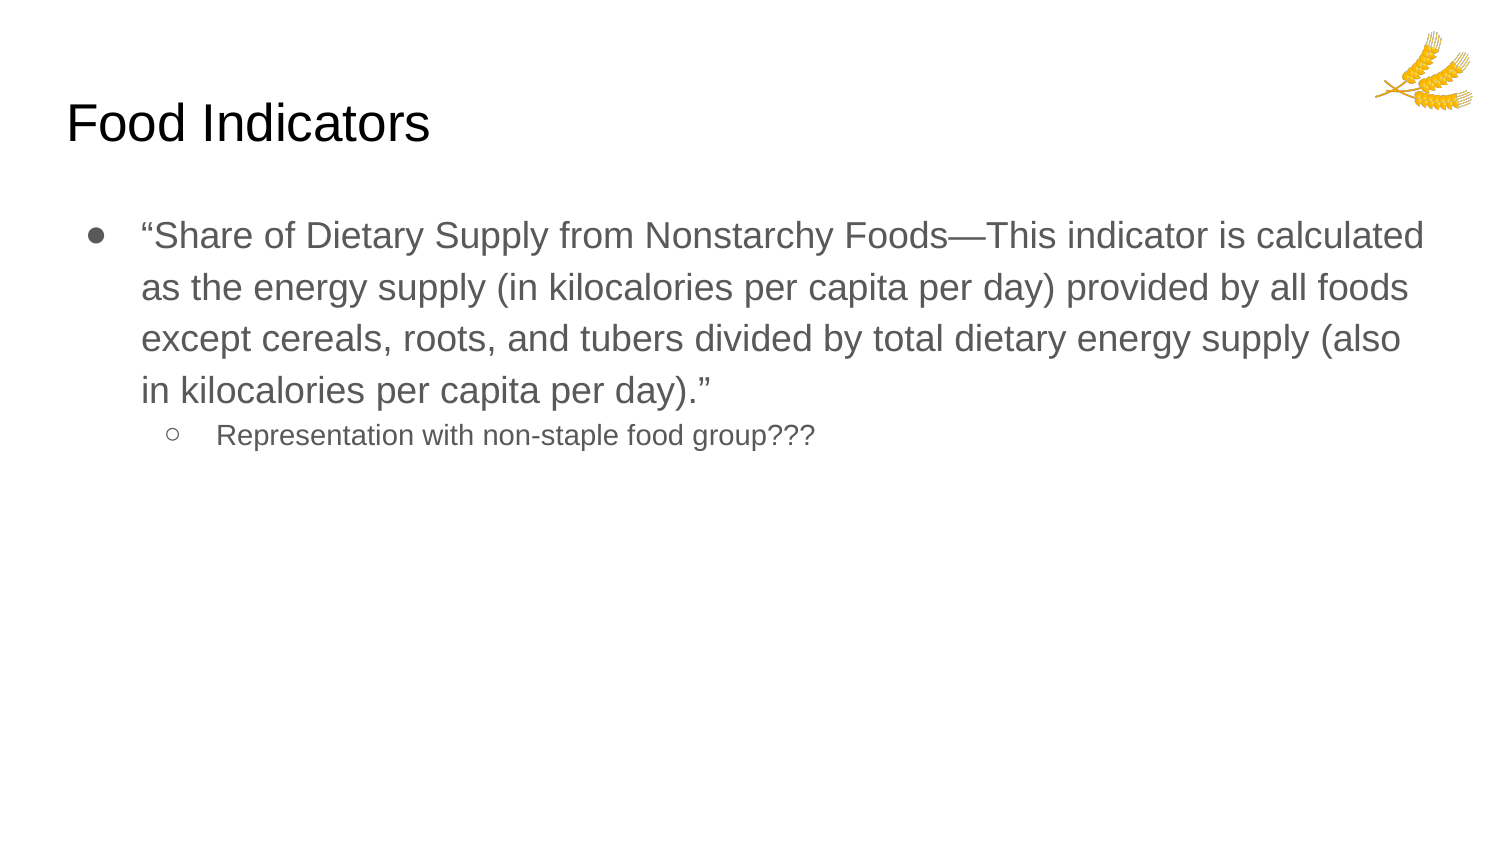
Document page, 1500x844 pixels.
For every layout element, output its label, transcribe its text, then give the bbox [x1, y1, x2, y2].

title Food Indicators [51, 72, 1449, 167]
picture [1363, 11, 1484, 132]
list “Share of Dietary Supply from Nonstarchy Foods—This indicator is calculated as the energy supply (in kilocalories per capita per day) provided by all foods except cereals, roots, and tubers divided by total dietary energy supply (also in kilocalories per capita per day).” Representation with non-staple food group??? [51, 189, 1449, 750]
